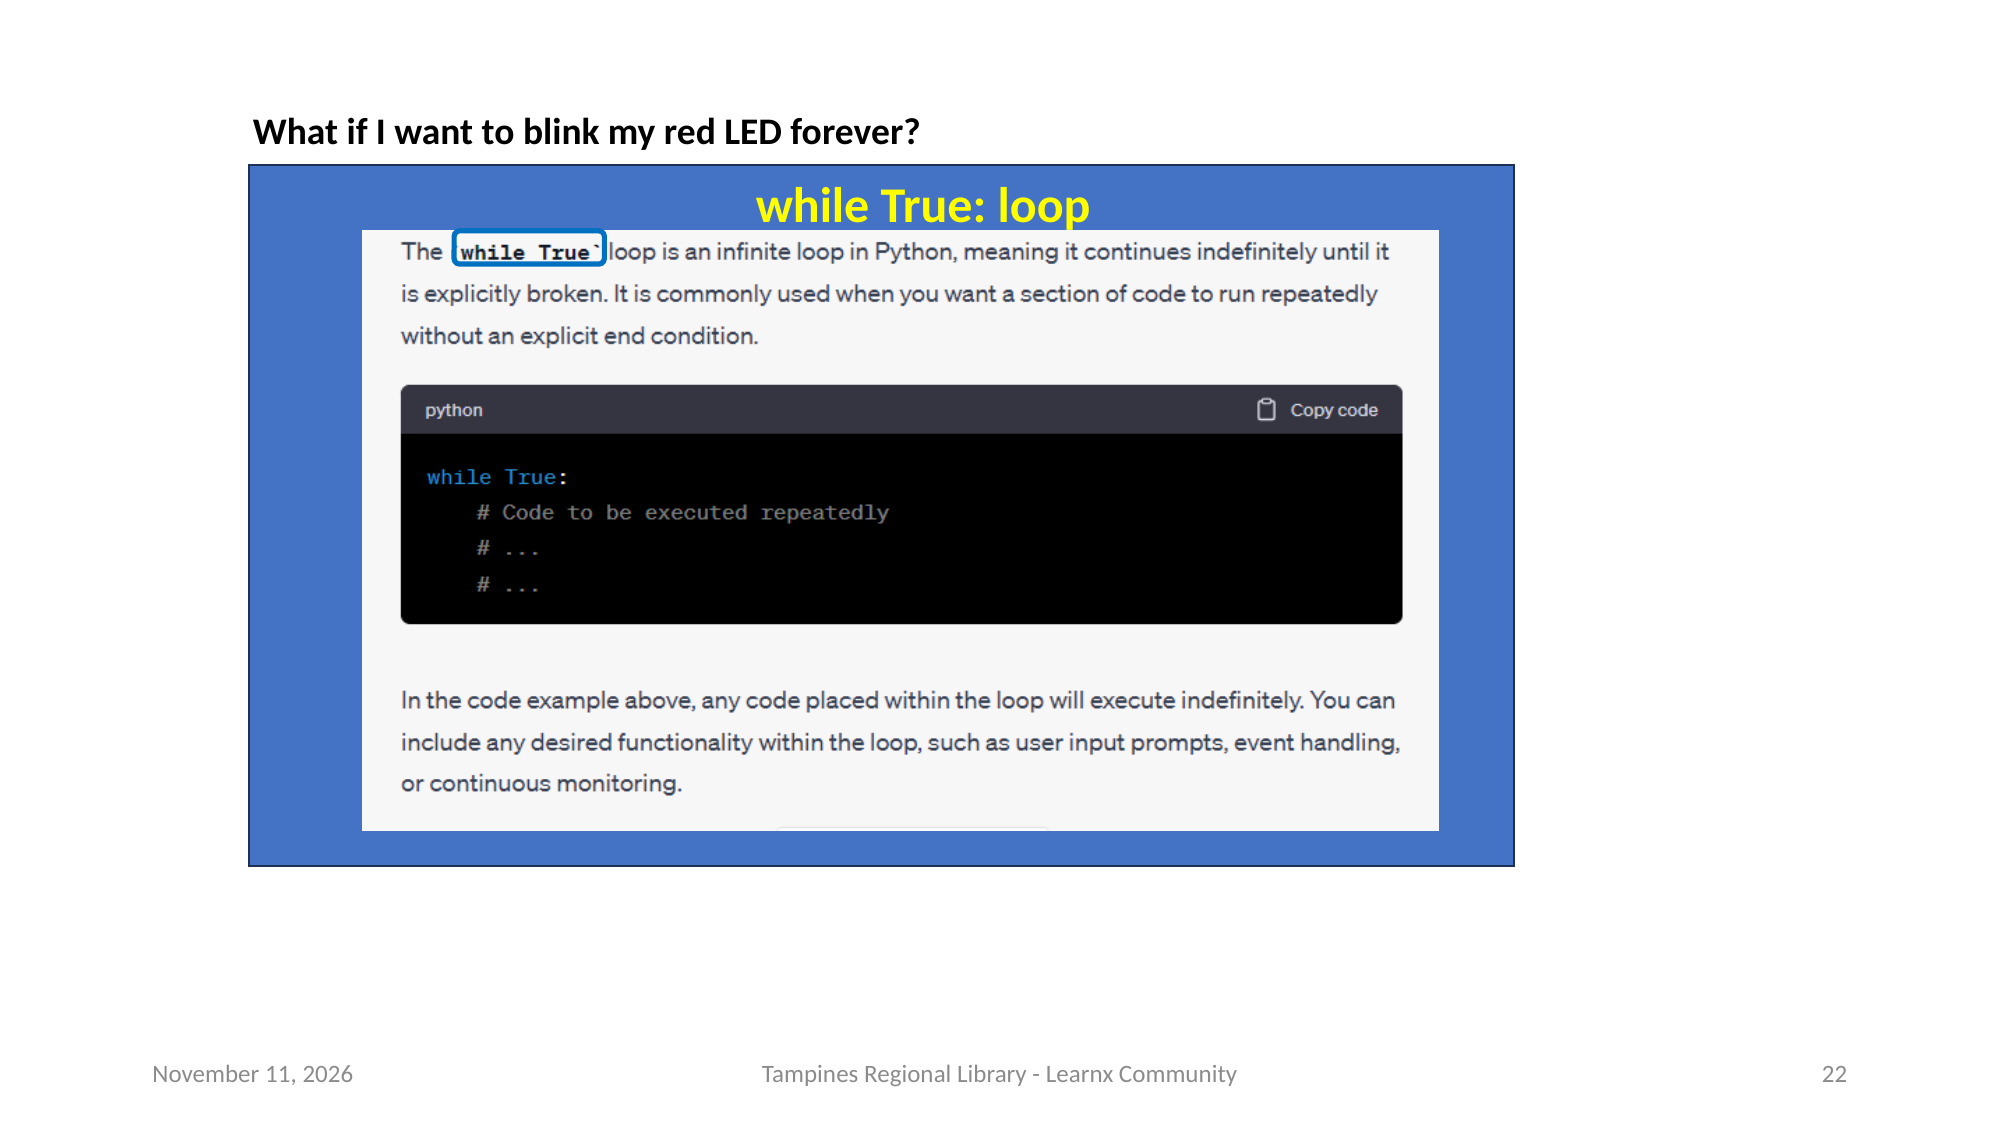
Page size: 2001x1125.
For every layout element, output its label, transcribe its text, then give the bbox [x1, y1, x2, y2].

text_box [249, 165, 1514, 866]
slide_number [137, 1042, 588, 1103]
footer Tampines Regional Library - Learnx Community [662, 1042, 1338, 1103]
slide_number 22 [1412, 1042, 1863, 1103]
text_box What if I want to blink my red LED forever? [238, 100, 937, 160]
